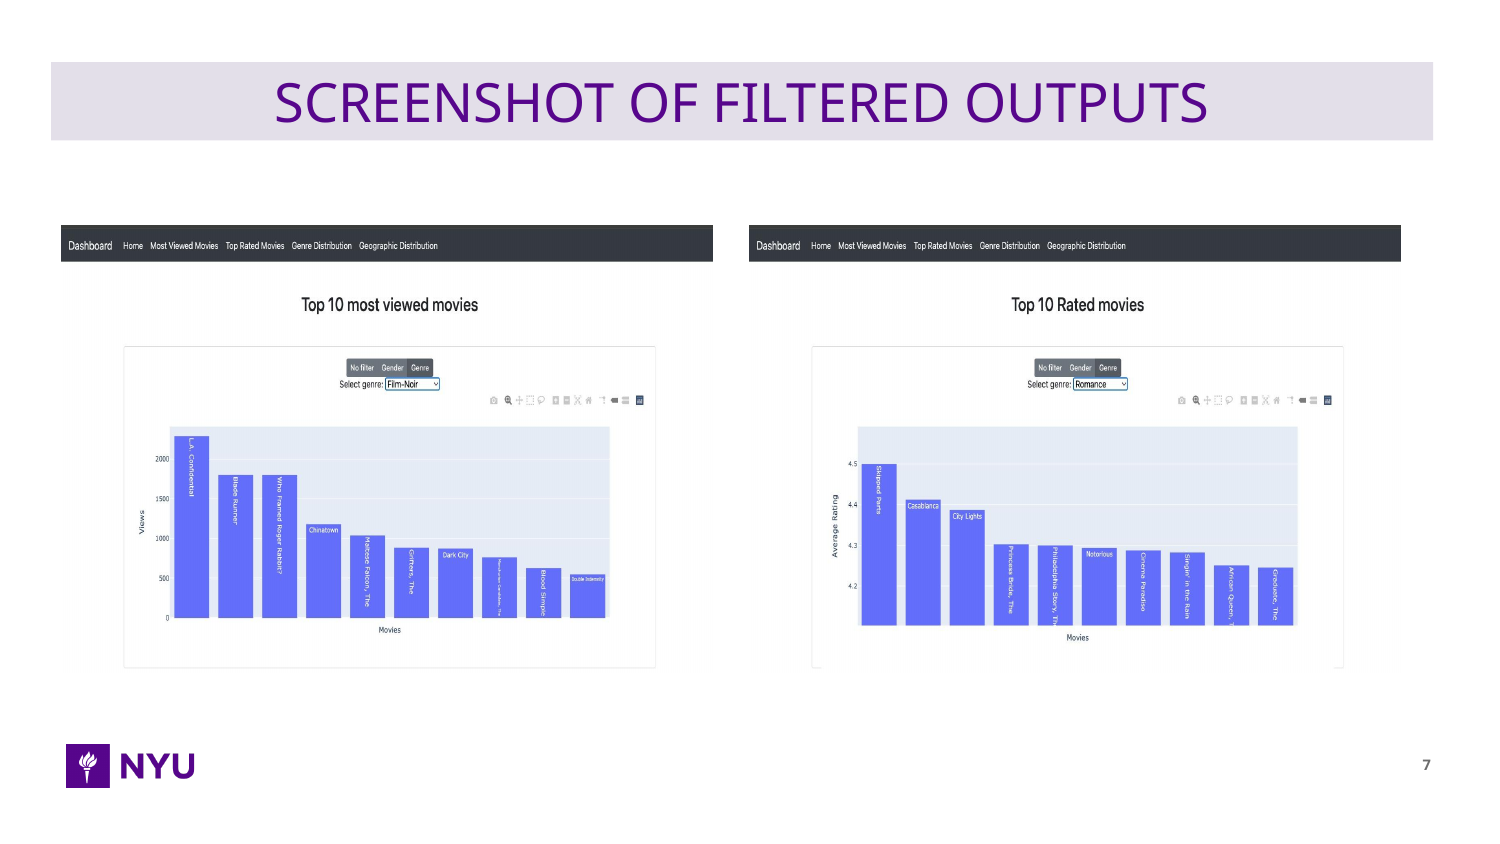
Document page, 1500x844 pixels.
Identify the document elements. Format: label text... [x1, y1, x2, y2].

picture [61, 224, 713, 673]
picture [66, 744, 195, 788]
picture [749, 224, 1401, 673]
title SCREENSHOT OF FILTERED OUTPUTS [51, 62, 1434, 141]
